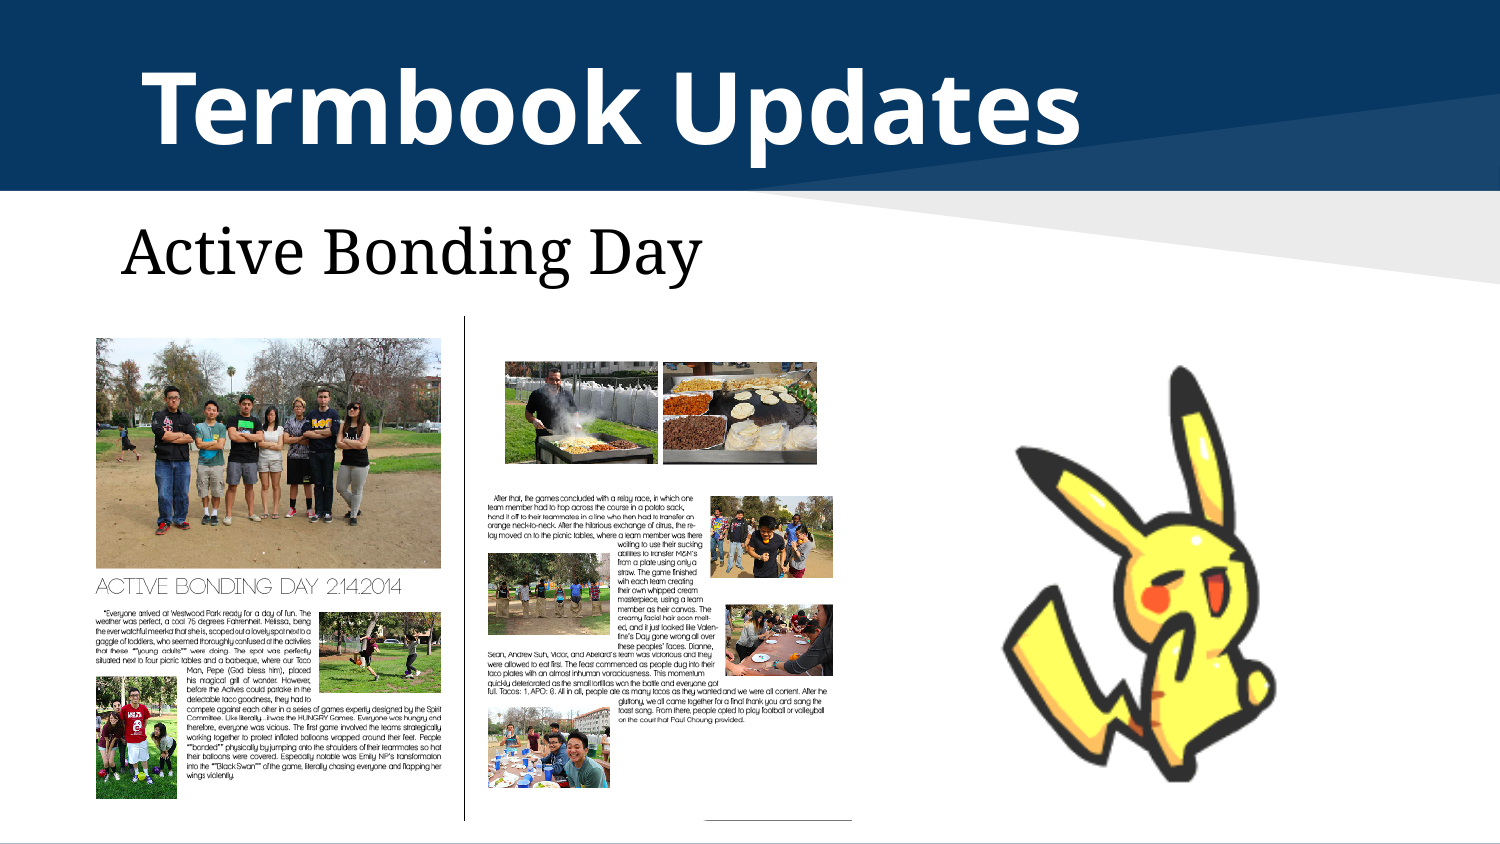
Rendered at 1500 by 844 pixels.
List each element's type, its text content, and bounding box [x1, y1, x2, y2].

picture [934, 328, 1426, 809]
title Termbook Updates [75, 33, 1425, 175]
picture [74, 315, 852, 821]
list Active Bonding Day [75, 196, 1425, 808]
